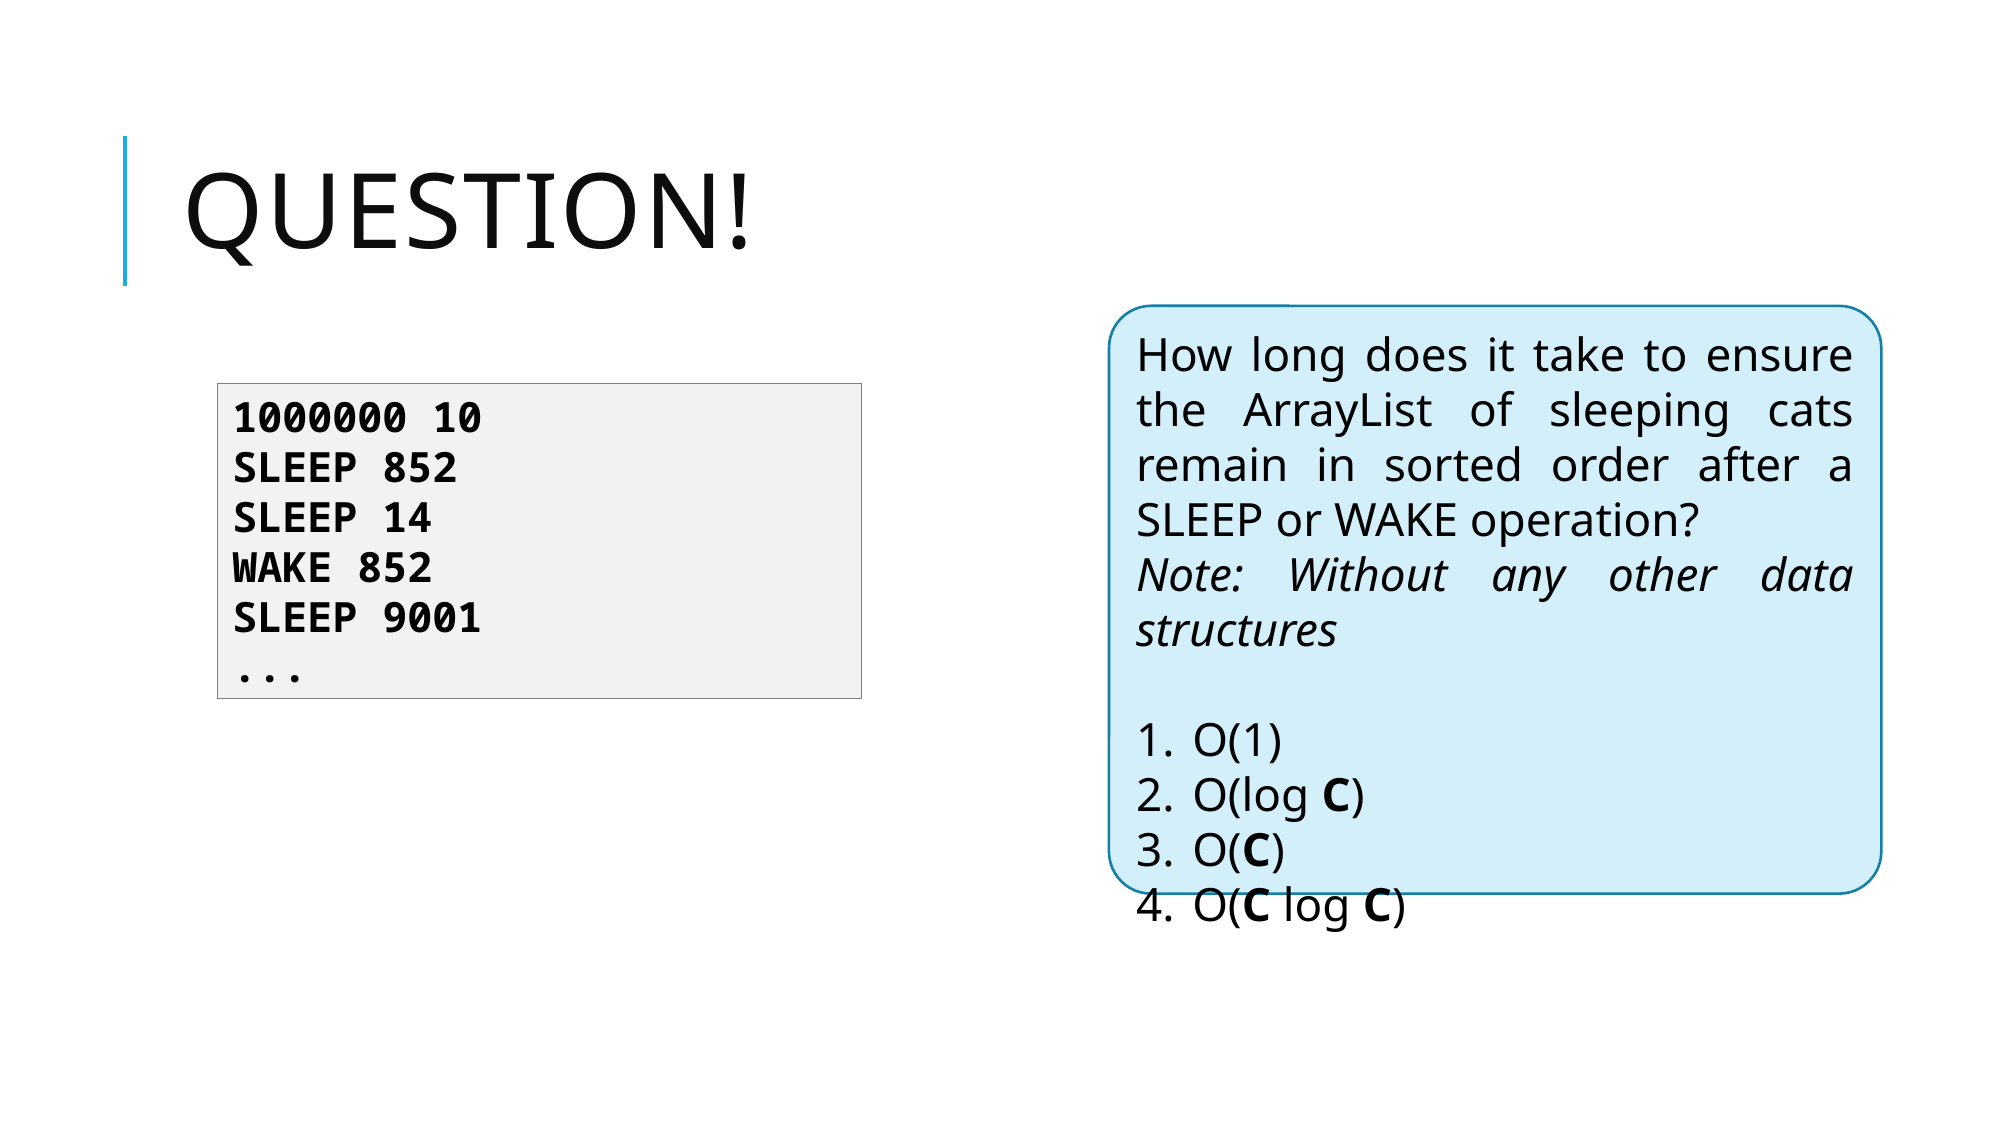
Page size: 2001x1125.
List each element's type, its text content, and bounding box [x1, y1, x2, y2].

text_box 1000000 10 SLEEP 852 SLEEP 14 WAKE 852 SLEEP 9001 ... [217, 383, 862, 699]
text_box How long does it take to ensure the ArrayList of sleeping cats remain in sorted order after a SLEEP or WAKE operation? Note: Without any other data structures O(1) O(log C) O(C) O(C log C) [1107, 304, 1883, 895]
title Question! [168, 96, 1763, 342]
